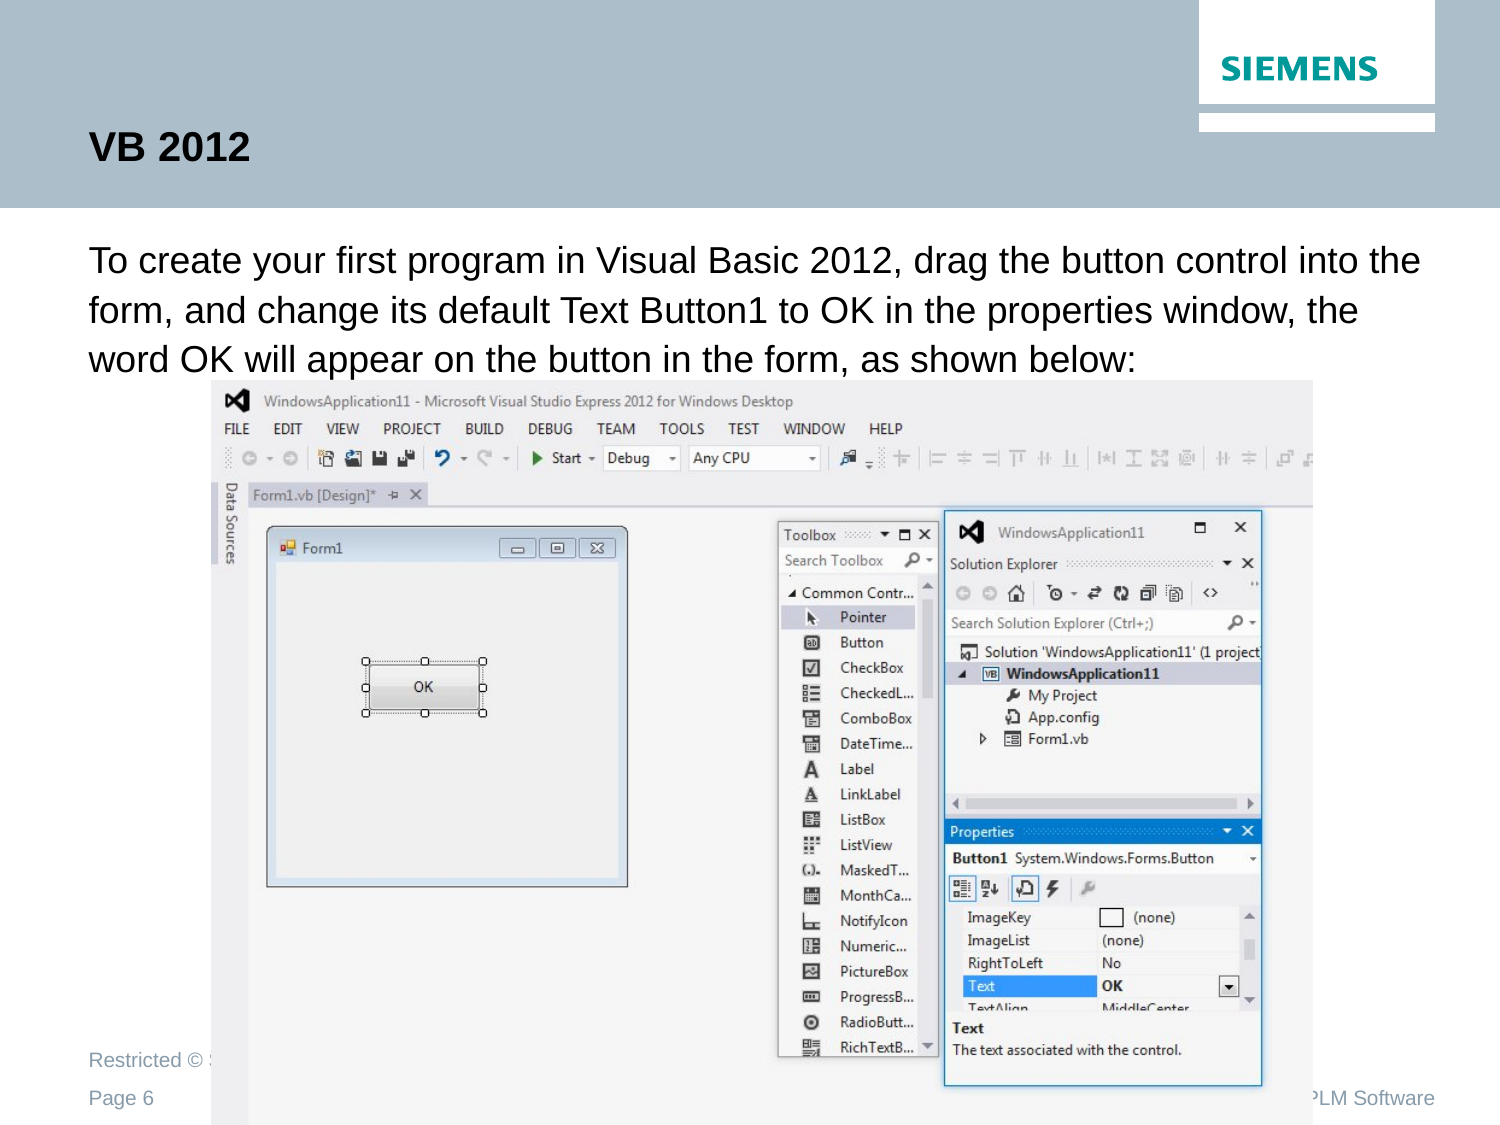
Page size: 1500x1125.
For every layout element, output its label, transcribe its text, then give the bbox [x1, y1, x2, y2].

list To create your first program in Visual Basic 2012, drag the button control into the form, and change its default Text Button1 to OK in the properties window, the word OK will appear on the button in the form, as shown below: [88, 231, 1436, 1012]
picture [210, 380, 1313, 1125]
title VB 2012 [0, 0, 1500, 209]
